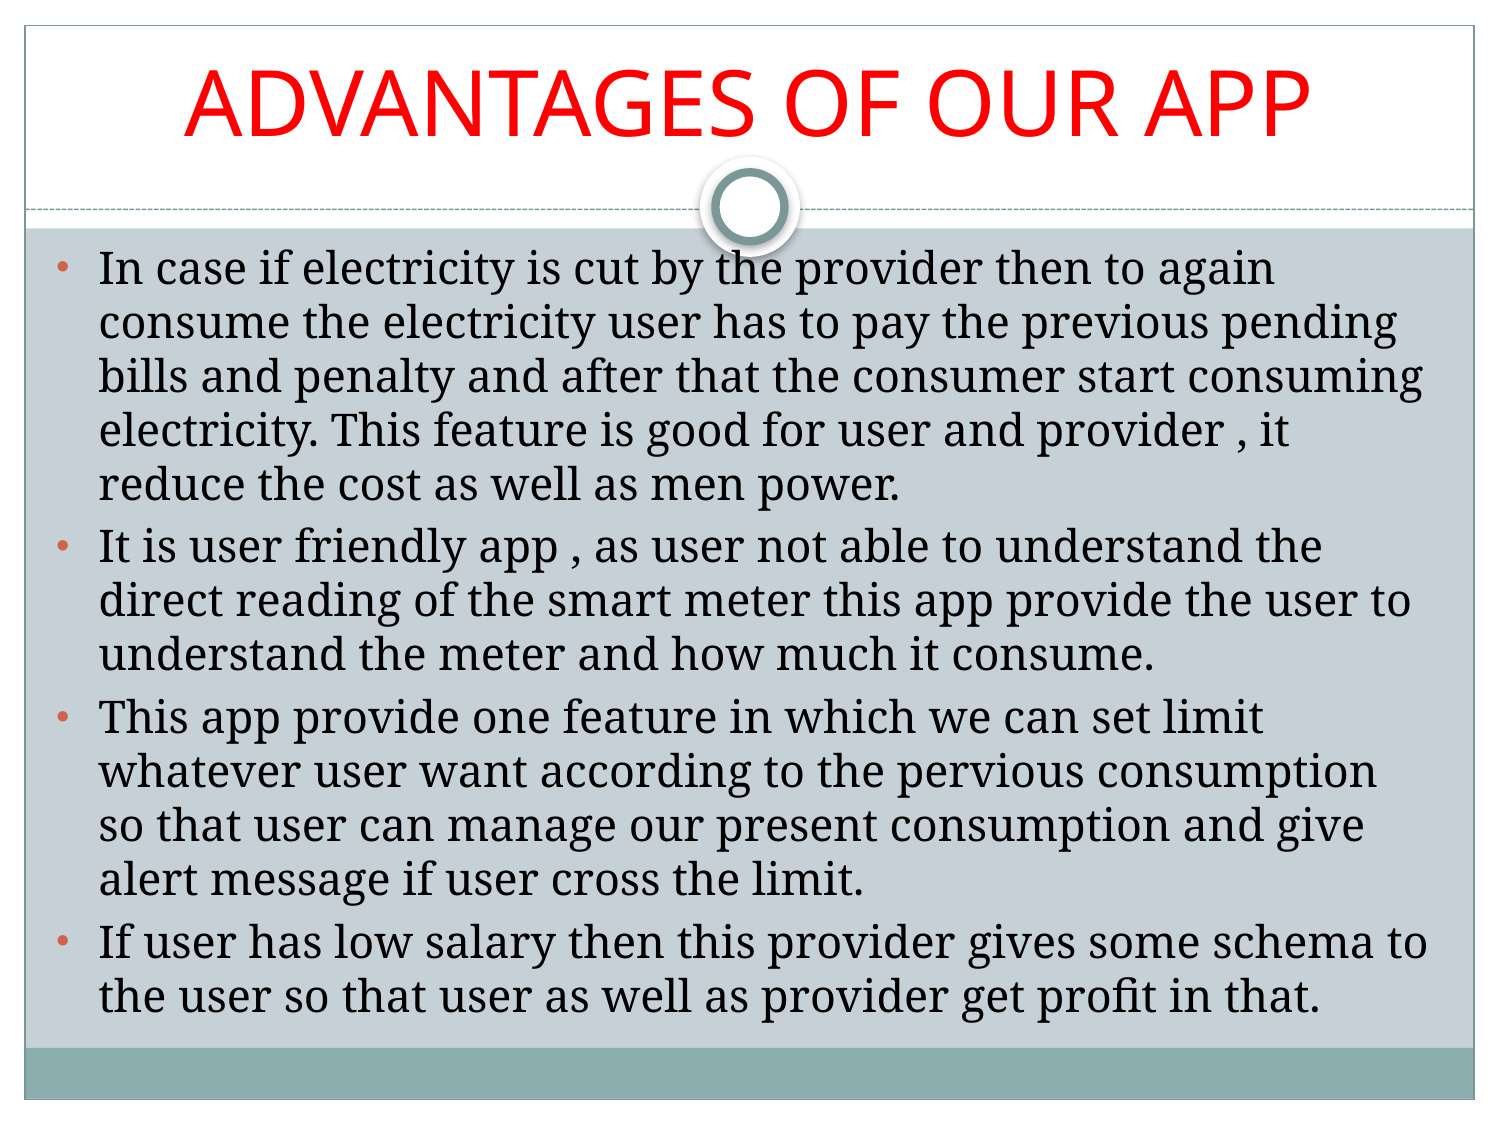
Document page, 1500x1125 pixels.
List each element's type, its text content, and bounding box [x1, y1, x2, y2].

title ADVANTAGES OF OUR APP [49, 37, 1450, 162]
list In case if electricity is cut by the provider then to again consume the electricity user has to pay the previous pending bills and penalty and after that the consumer start consuming electricity. This feature is good for user and provider , it reduce the cost as well as men power. It is user friendly app , as user not able to understand the direct reading of the smart meter this app provide the user to understand the meter and how much it consume. This app provide one feature in which we can set limit whatever user want according to the pervious consumption so that user can manage our present consumption and give alert message if user cross the limit. If user has low salary then this provider gives some schema to the user so that user as well as provider get profit in that. [41, 231, 1451, 1040]
